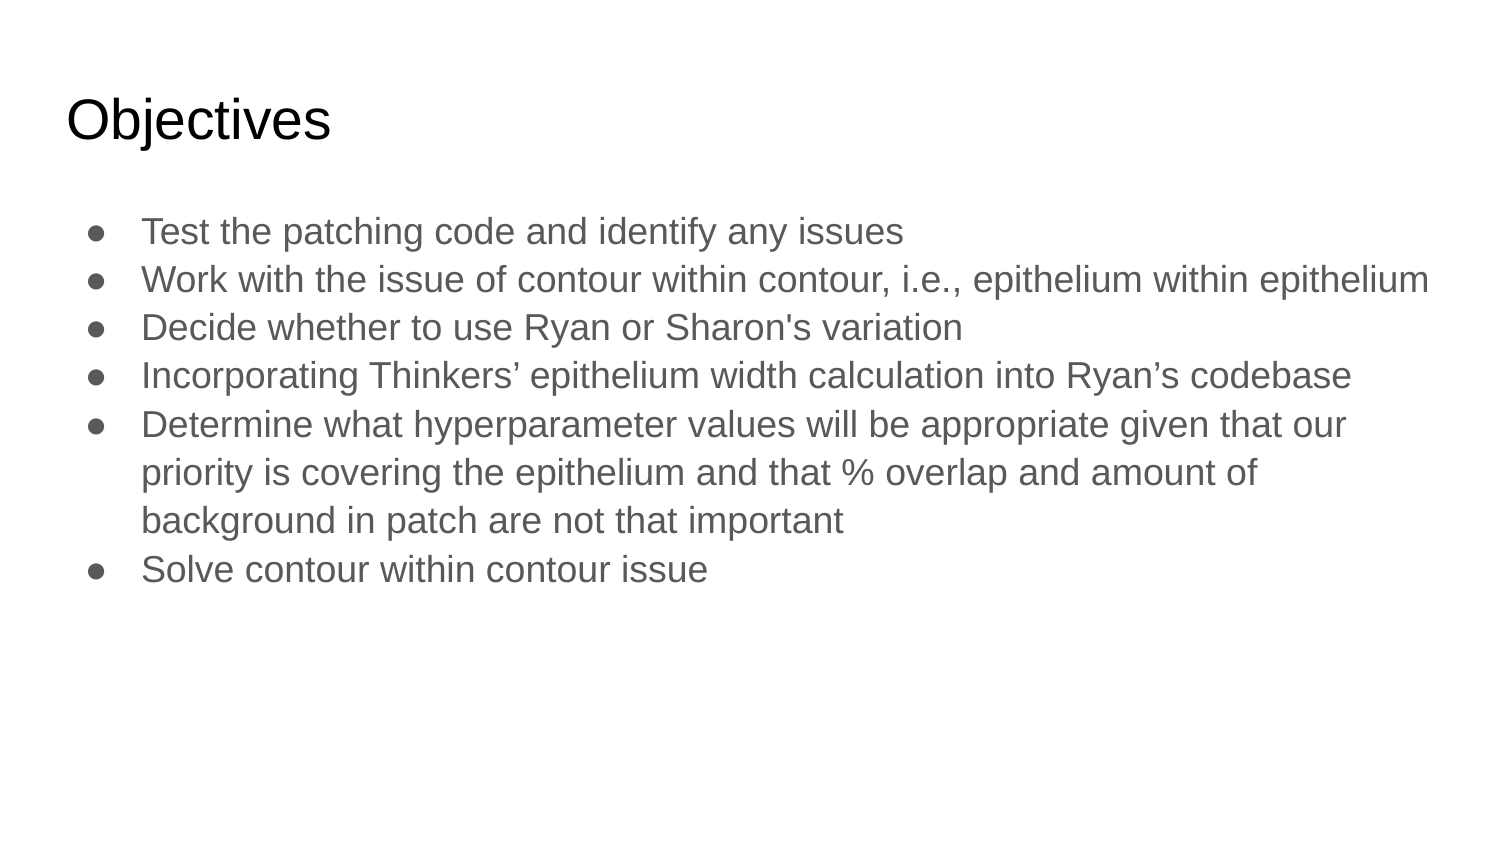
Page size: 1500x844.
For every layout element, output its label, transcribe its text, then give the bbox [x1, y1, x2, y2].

list Test the patching code and identify any issues Work with the issue of contour within contour, i.e., epithelium within epithelium Decide whether to use Ryan or Sharon's variation Incorporating Thinkers’ epithelium width calculation into Ryan’s codebase Determine what hyperparameter values will be appropriate given that our priority is covering the epithelium and that % overlap and amount of background in patch are not that important Solve contour within contour issue [51, 189, 1449, 750]
title Objectives [51, 72, 1449, 167]
